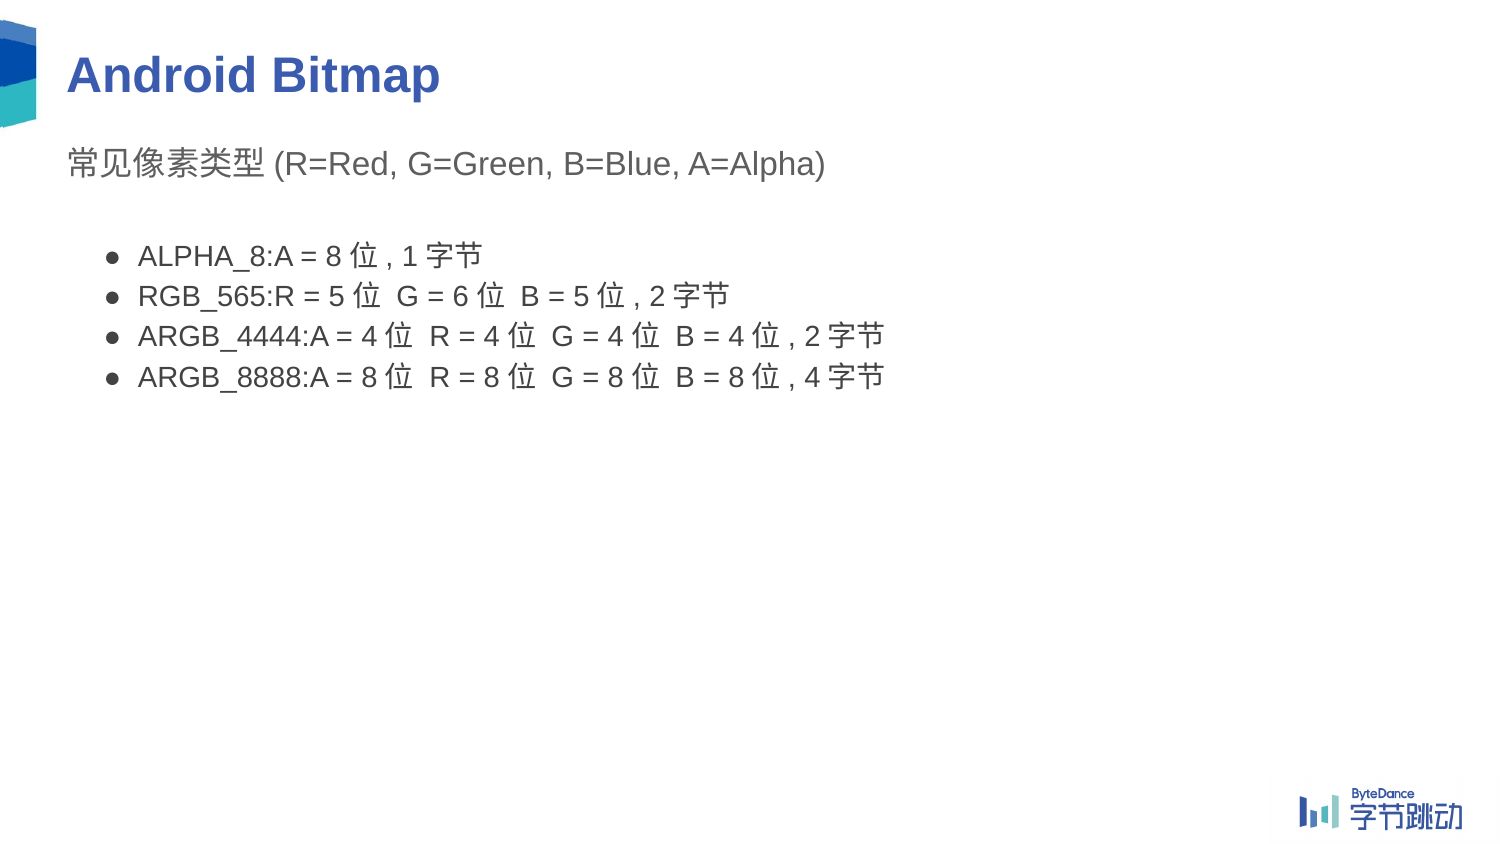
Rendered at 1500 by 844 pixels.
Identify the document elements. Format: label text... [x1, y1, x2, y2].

picture [1268, 774, 1500, 844]
title Android Bitmap [51, 27, 1449, 122]
list 常见像素类型(R=Red, G=Green, B=Blue, A=Alpha) ● ALPHA_8:A = 8位, 1字节 ● RGB_565:R = 5位 G = 6位 B = 5位, 2字节 ● ARGB_4444:A = 4位 R = 4位 G = 4位 B = 4位, 2字节 ● ARGB_8888:A = 8位 R = 8位 G = 8位 B = 8位, 4字节 [51, 122, 1449, 528]
picture [0, 0, 66, 149]
